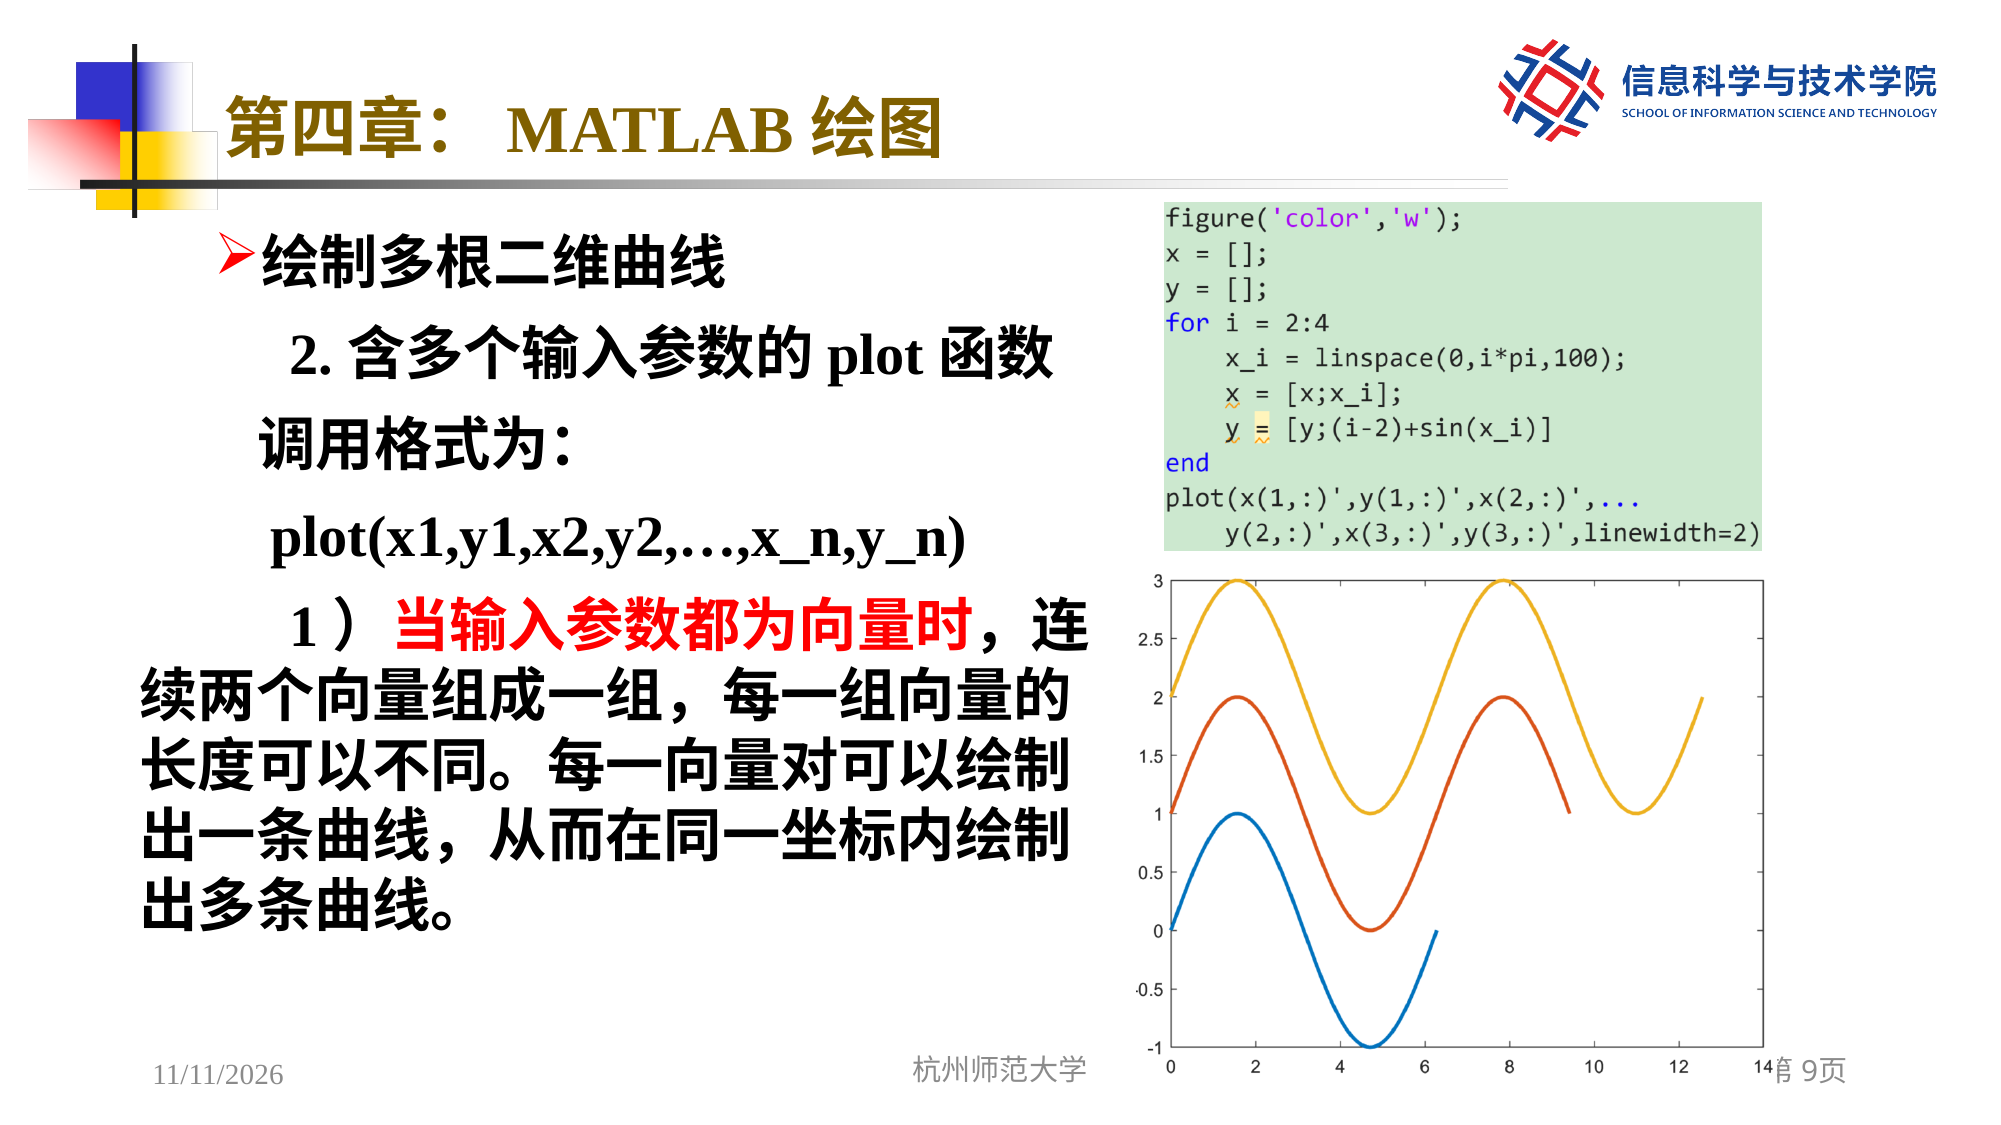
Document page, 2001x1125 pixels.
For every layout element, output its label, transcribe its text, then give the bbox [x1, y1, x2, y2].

slide_number 第9页 [1412, 1042, 1863, 1103]
footer 杭州师范大学 [662, 1042, 1338, 1103]
title 第四章：MATLAB绘图 [208, 87, 1490, 176]
picture [1136, 562, 1777, 1087]
picture [28, 39, 1937, 551]
list 绘制多根二维曲线 2.含多个输入参数的plot函数 调用格式为： plot(x1,y1,x2,y2,…,x_n,y_n) 1）当输入参数都为向量时，连续两个向量组成一组，每一组向量的长度可以不同。每一向量对可以绘制出一条曲线，从而在同一坐标内绘制出多条曲线。 [87, 218, 1108, 1072]
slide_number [137, 1042, 588, 1103]
